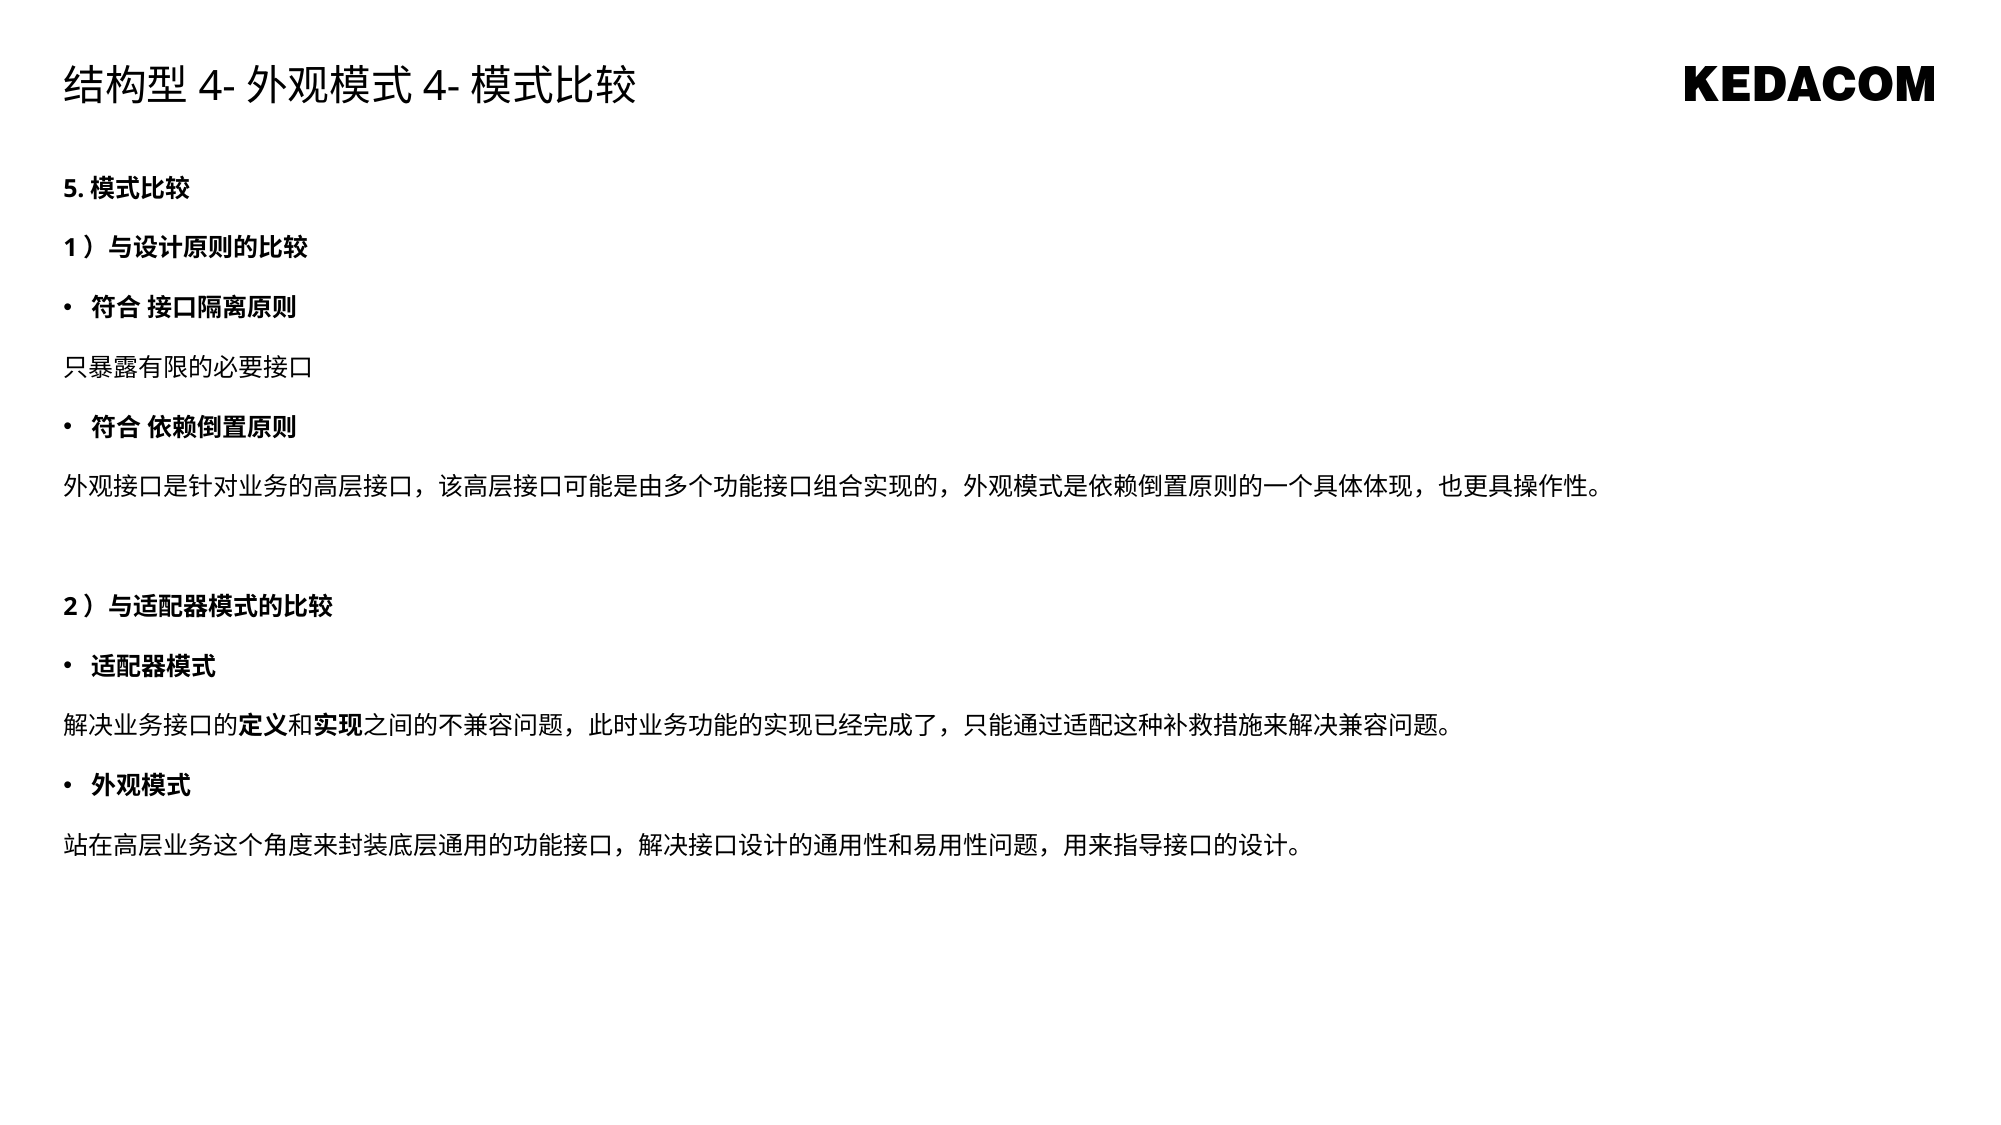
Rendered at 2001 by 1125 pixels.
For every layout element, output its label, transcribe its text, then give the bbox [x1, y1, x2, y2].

list 结构型4-外观模式4-模式比较 [48, 51, 1661, 151]
list 5.模式比较 1）与设计原则的比较 符合 接口隔离原则 只暴露有限的必要接口 符合 依赖倒置原则 外观接口是针对业务的高层接口，该高层接口可能是由多个功能接口组合实现的，外观模式是依赖倒置原则的一个具体体现，也更具操作性。 2）与适配器模式的比较 适配器模式 解决业务接口的定义和实现之间的不兼容问题，此时业务功能的实现已经完成了，只能通过适配这种补救措施来解决兼容问题。 外观模式 站在高层业务这个角度来封装底层通用的功能接口，解决接口设计的通用性和易用性问题，用来指导接口的设计。 [48, 155, 1950, 1059]
picture [1685, 66, 1934, 101]
